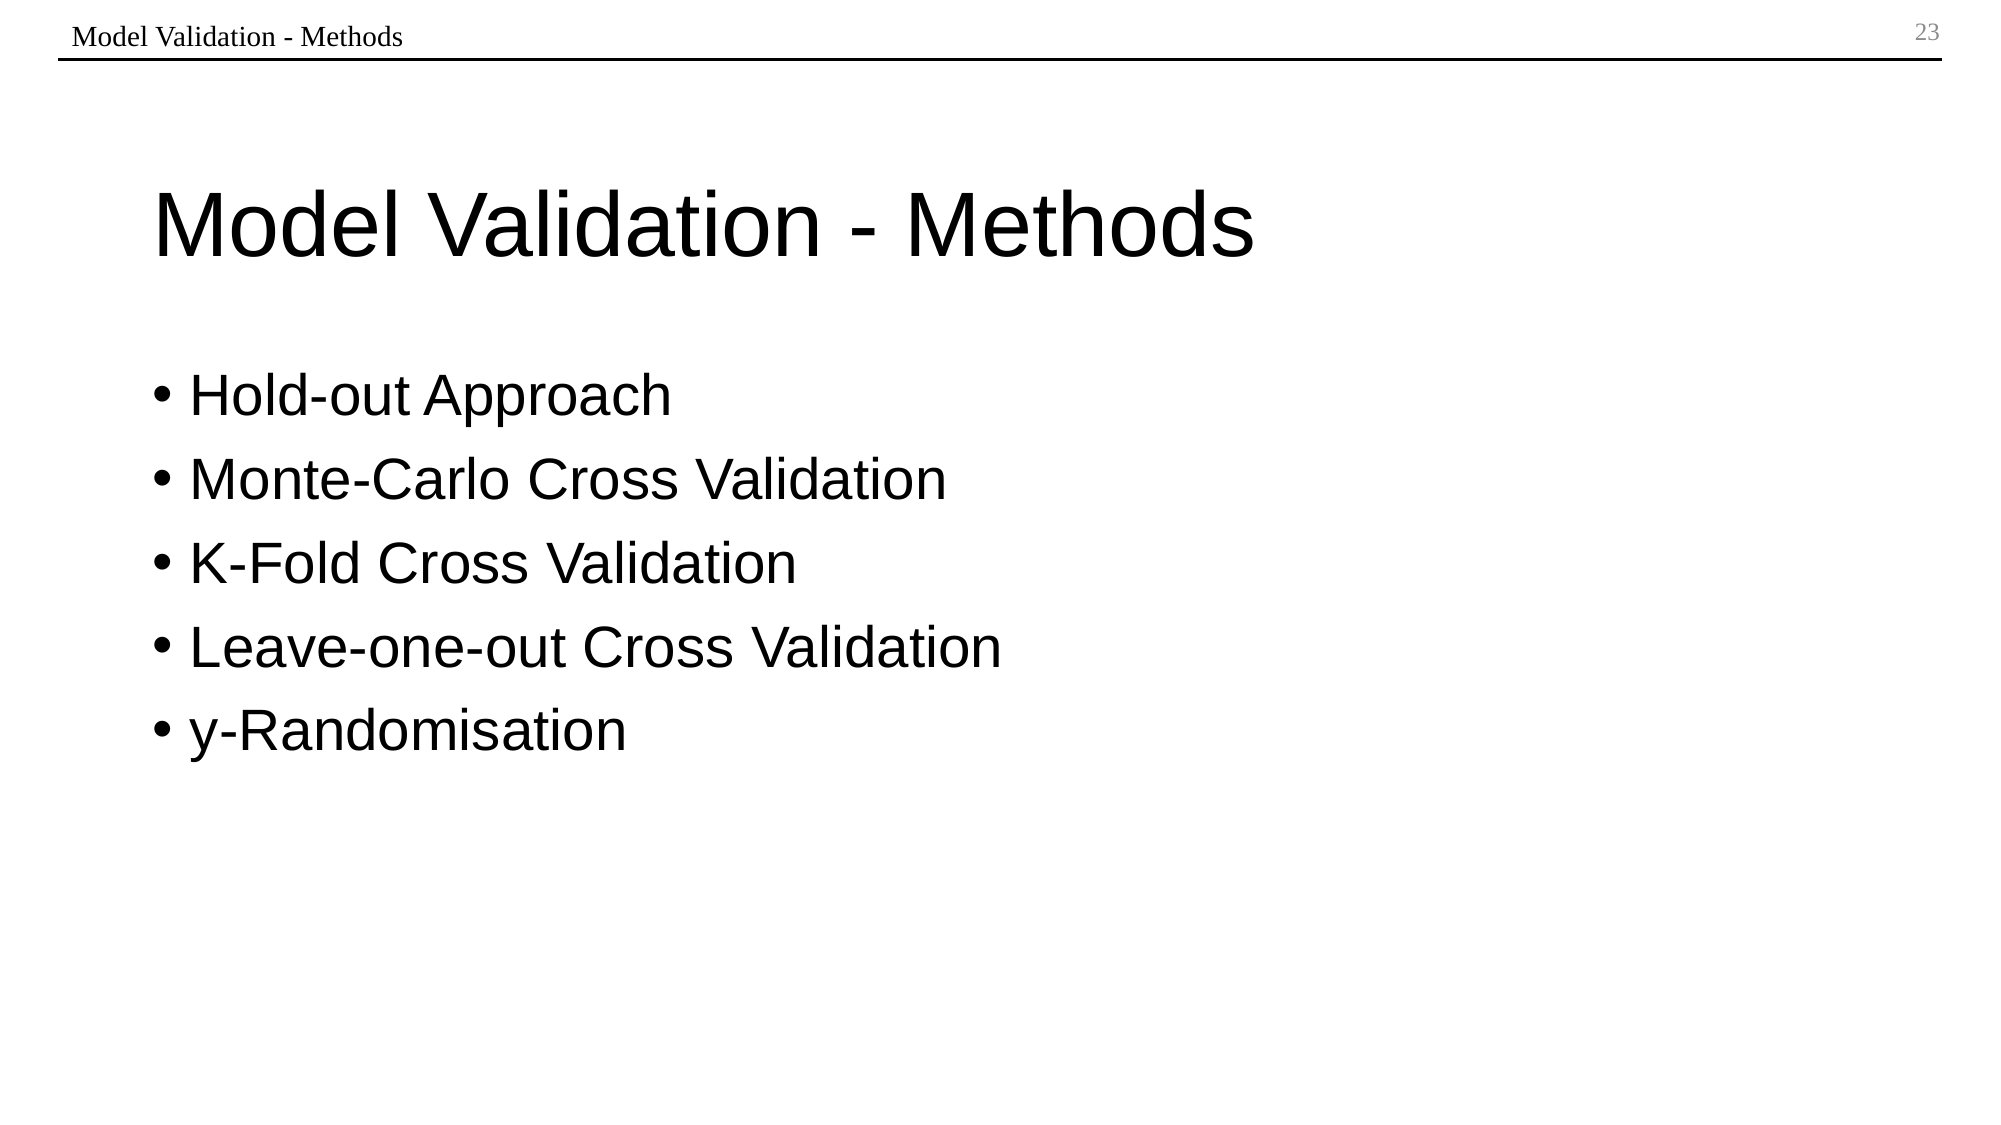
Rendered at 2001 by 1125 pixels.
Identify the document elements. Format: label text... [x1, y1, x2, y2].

text_box Model Validation - Methods [56, 9, 696, 60]
title Model Validation - Methods [137, 118, 1863, 336]
list Hold-out Approach Monte-Carlo Cross Validation K-Fold Cross Validation Leave-one-out Cross Validation y-Randomisation [137, 357, 1863, 1072]
